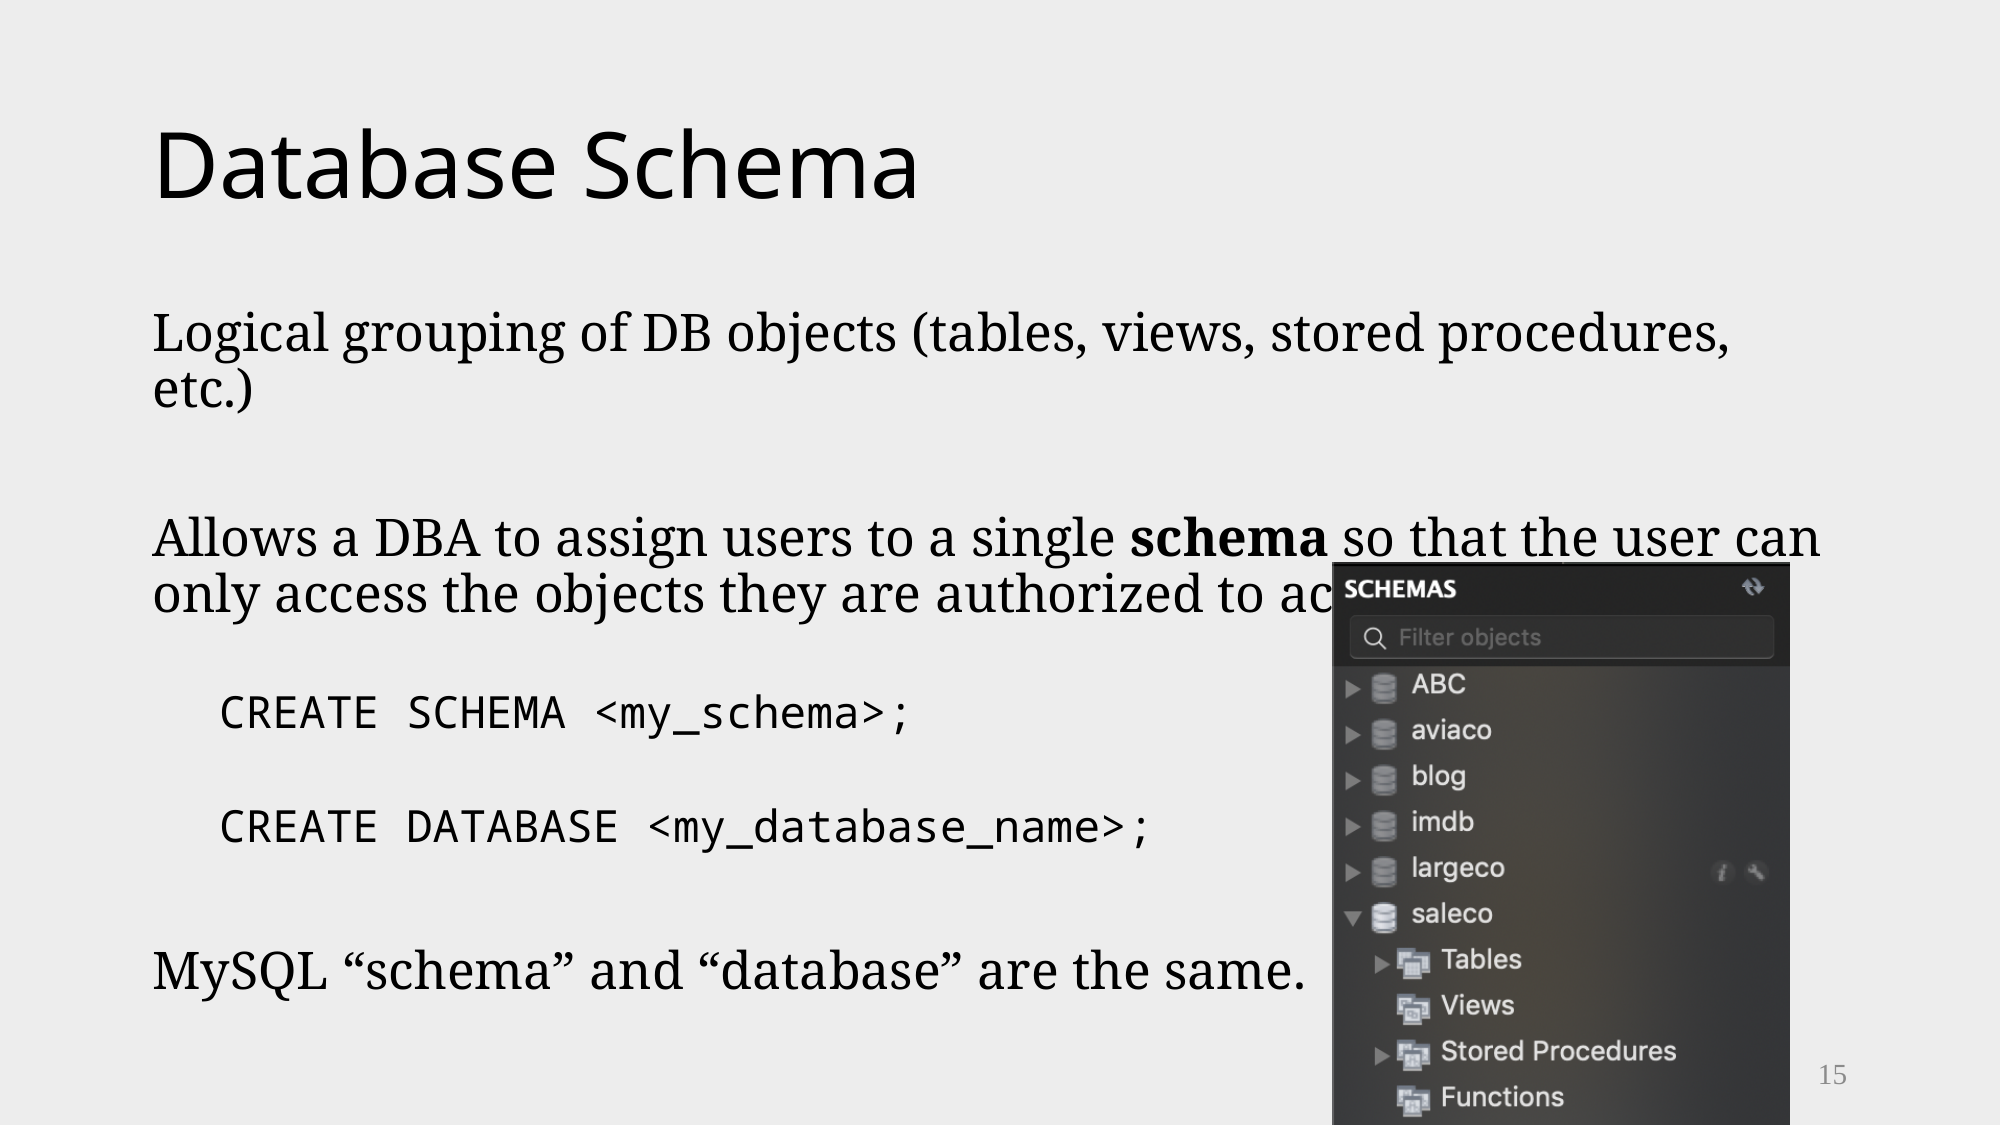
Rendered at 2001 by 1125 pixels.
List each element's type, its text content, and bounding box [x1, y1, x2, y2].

title Database Schema [137, 59, 1863, 278]
slide_number 15 [1790, 1042, 1863, 1103]
picture [1332, 562, 1790, 1125]
list Logical grouping of DB objects (tables, views, stored procedures, etc.) Allows a DBA to assign users to a single schema so that the user can only access the objects they are authorized to access. CREATE SCHEMA <my_schema>; CREATE DATABASE <my_database_name>; MySQL “schema” and “database” are the same. [137, 299, 1863, 1014]
